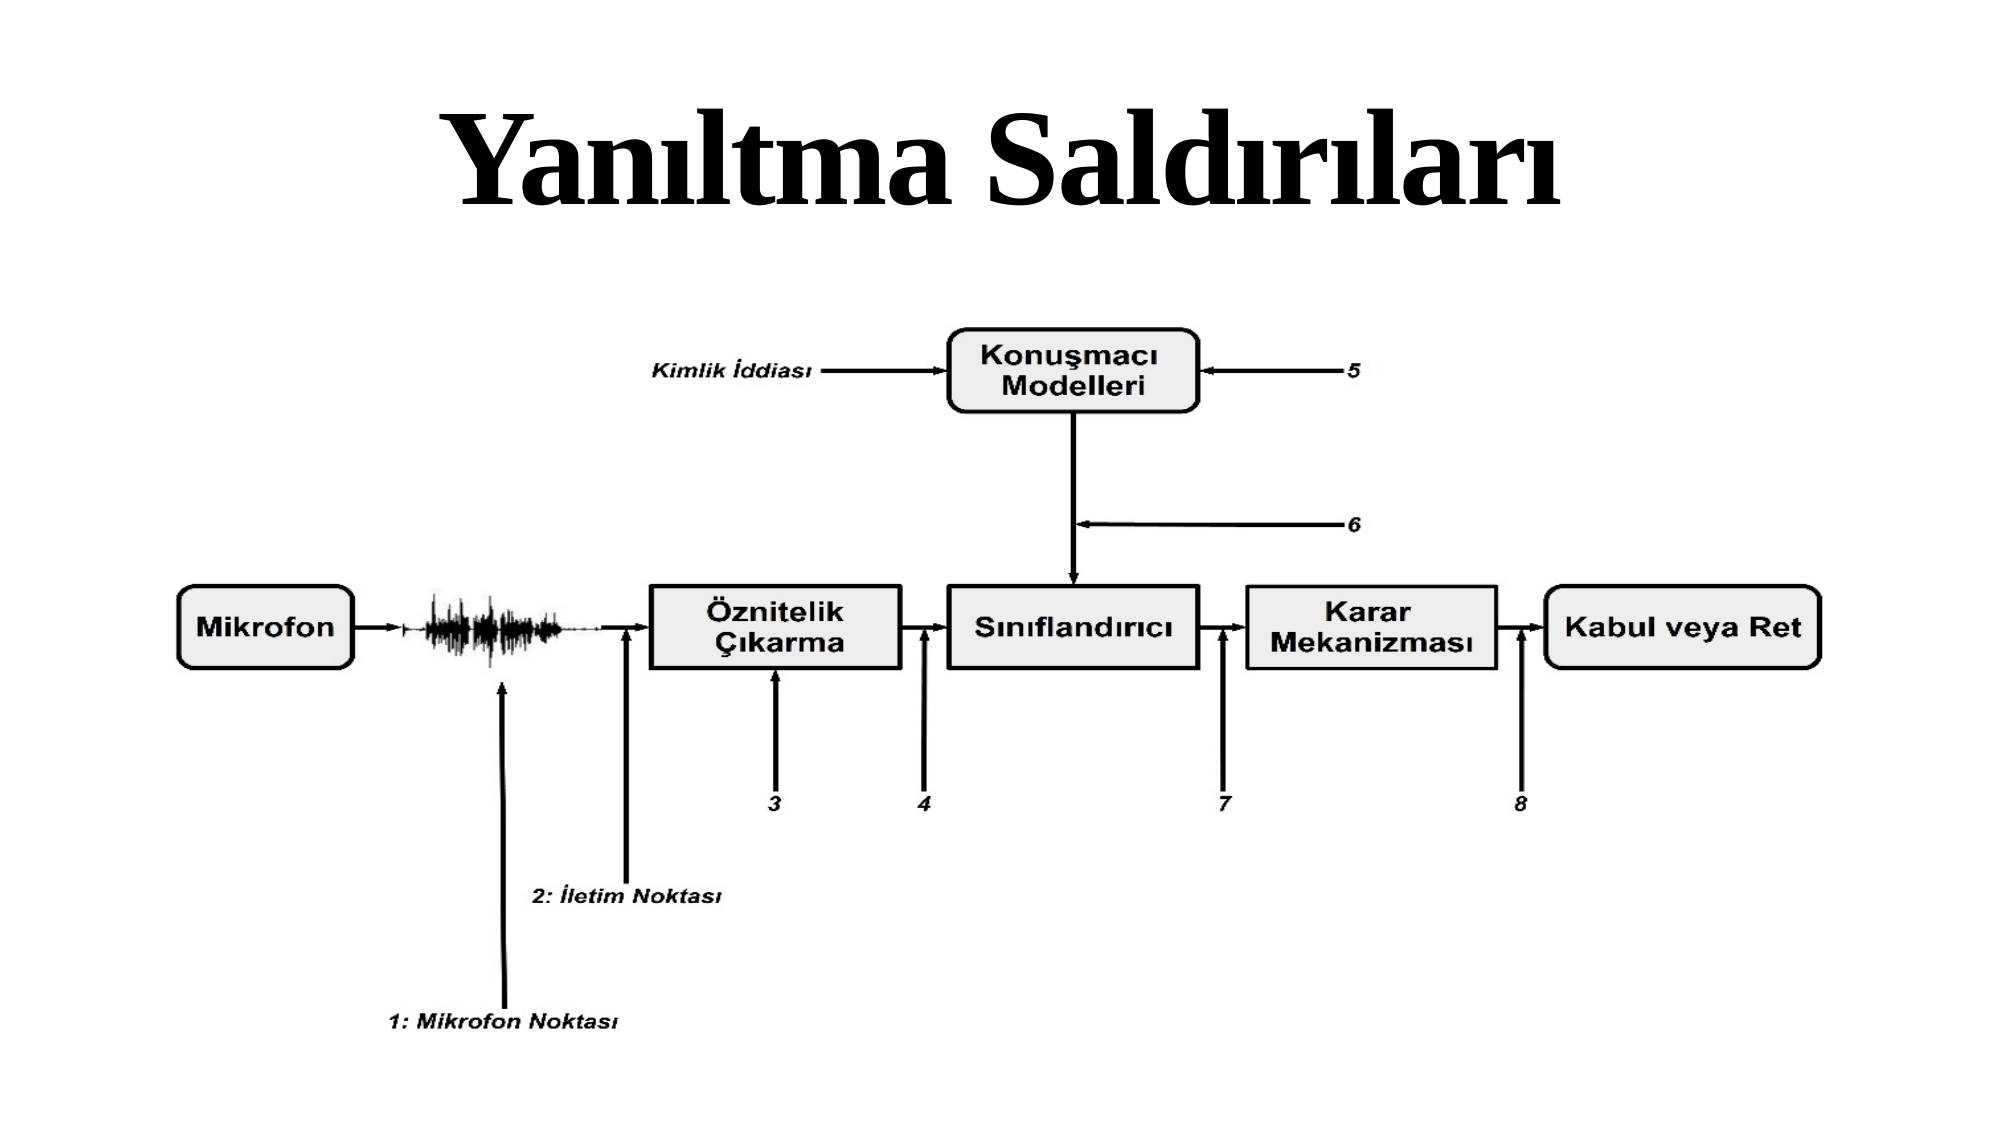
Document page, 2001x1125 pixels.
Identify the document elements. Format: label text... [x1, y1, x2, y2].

title Yanıltma Saldırıları [0, 0, 2000, 326]
picture [173, 325, 1825, 1033]
